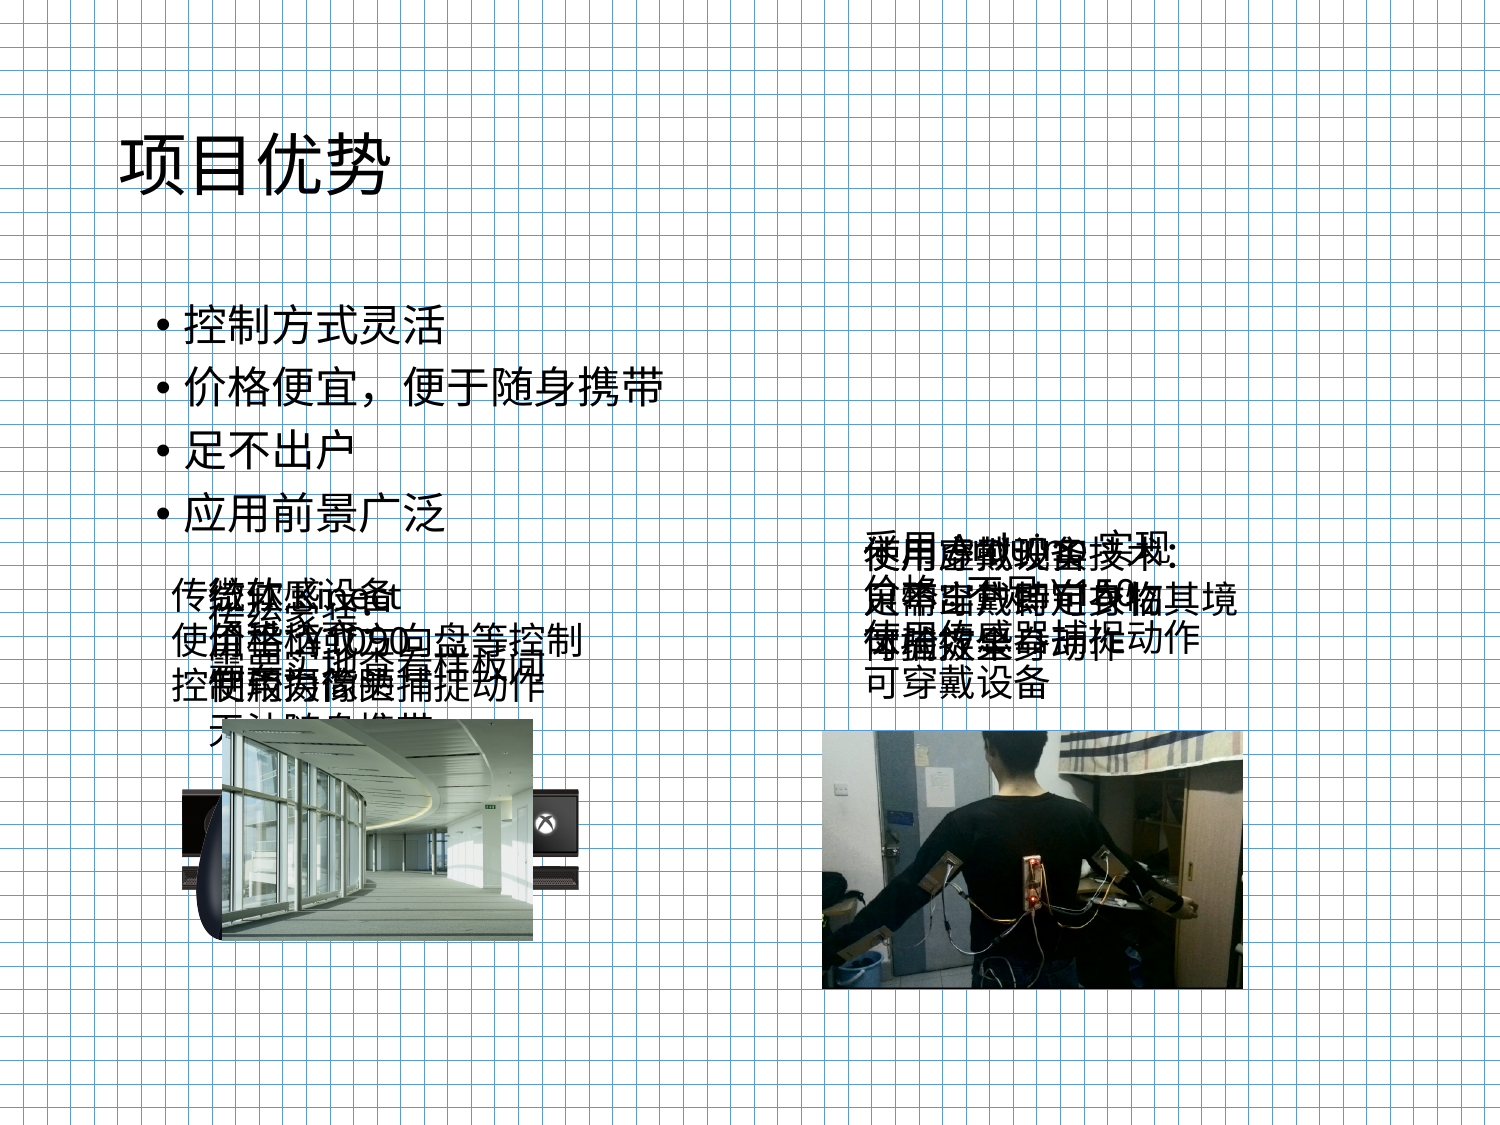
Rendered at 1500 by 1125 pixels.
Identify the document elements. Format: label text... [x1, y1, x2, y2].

text_box 采用Arduino实现 价格:不足¥150 使用传感器捕捉动作 可穿戴设备 [848, 674, 1217, 711]
picture [822, 731, 1243, 989]
text_box 使用虚拟现实技术： 足不出户即可身临其境 体验效果 [848, 523, 1254, 674]
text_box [154, 564, 601, 941]
title 项目优势 [103, 59, 1397, 278]
text_box 采用Arduino实现 价格:不足¥150 使用传感器捕捉动作 可穿戴设备 [848, 516, 1217, 523]
list 控制方式灵活 价格便宜，便于随身携带 足不出户 应用前景广泛 [140, 295, 1360, 591]
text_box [192, 589, 564, 941]
